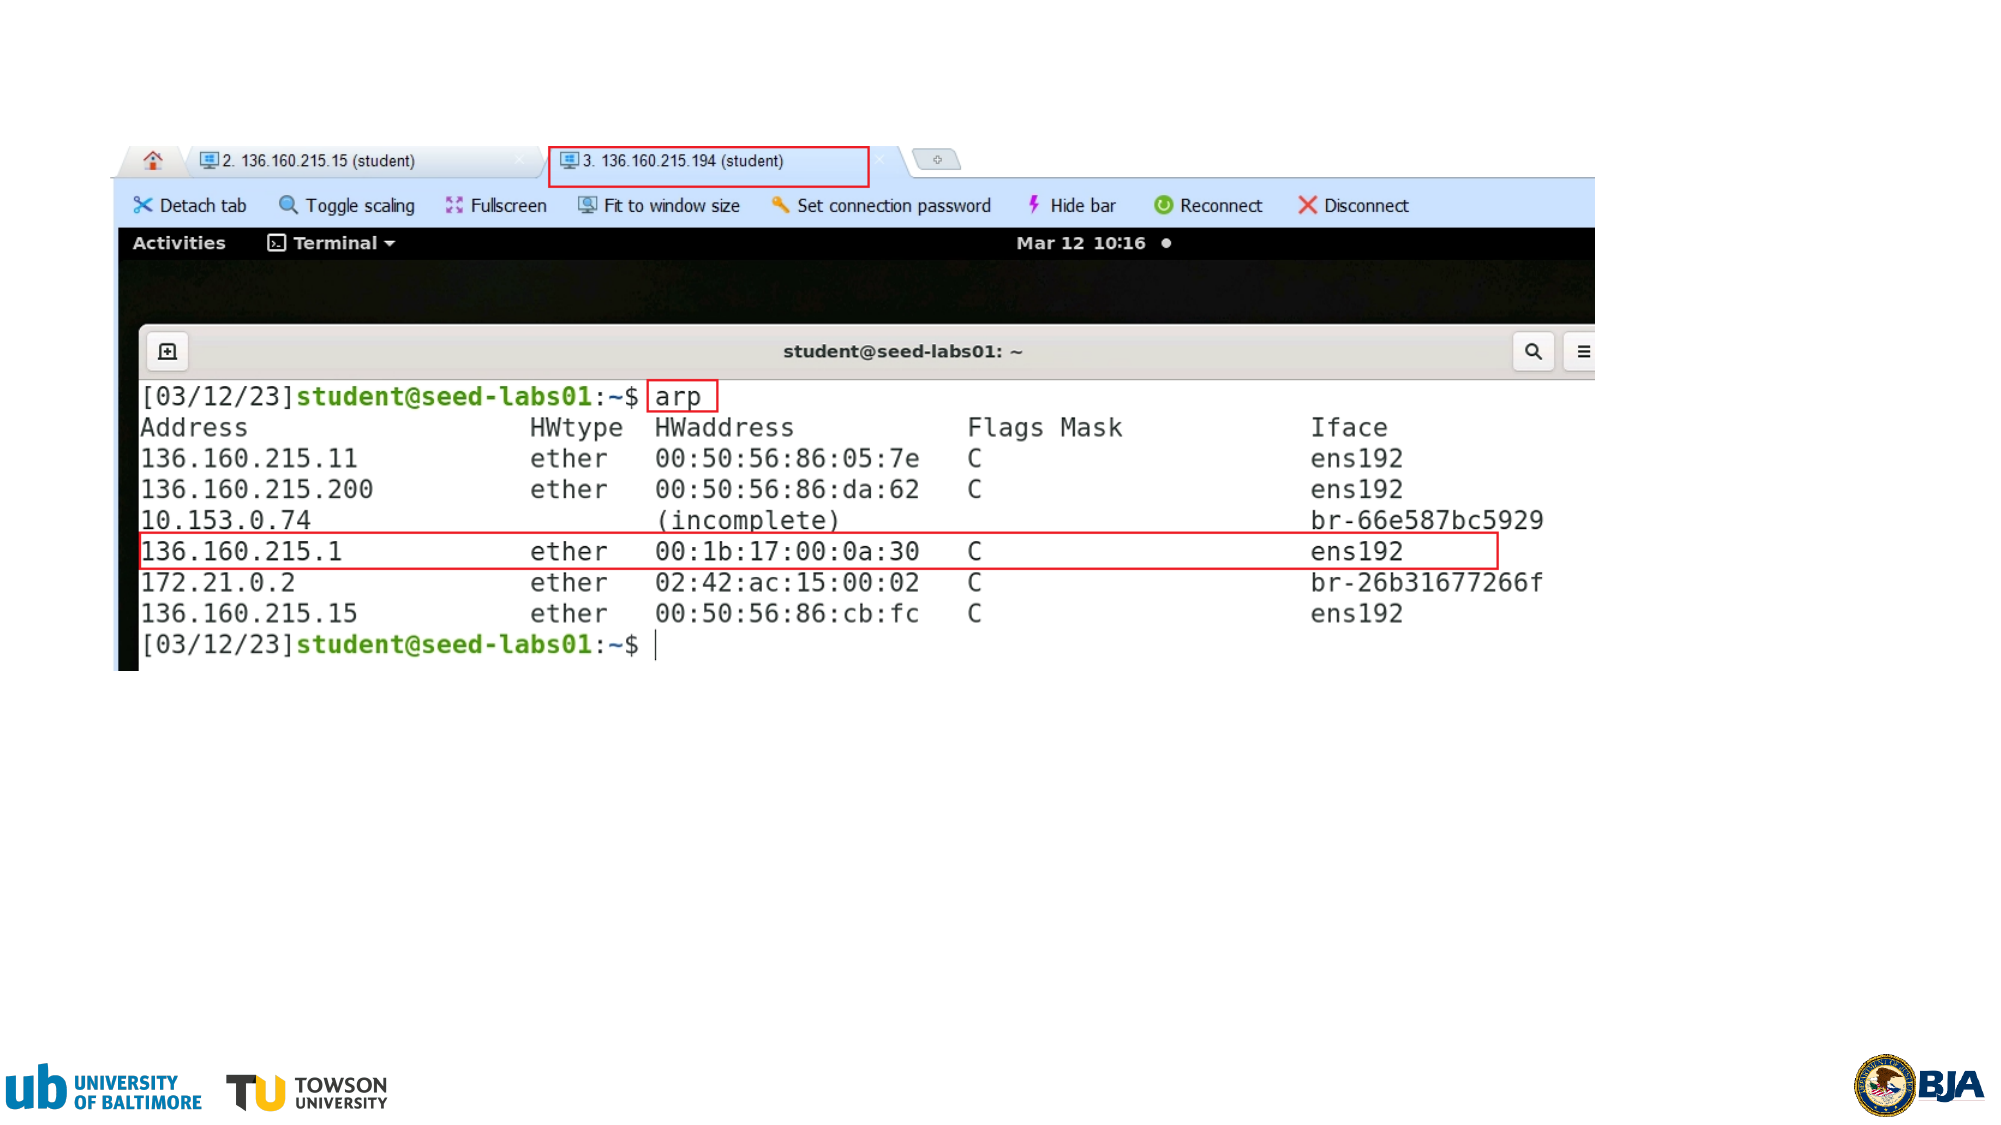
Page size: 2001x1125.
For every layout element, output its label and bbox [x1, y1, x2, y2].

picture [110, 146, 1595, 671]
picture [0, 1031, 407, 1125]
picture [1854, 1054, 1986, 1117]
